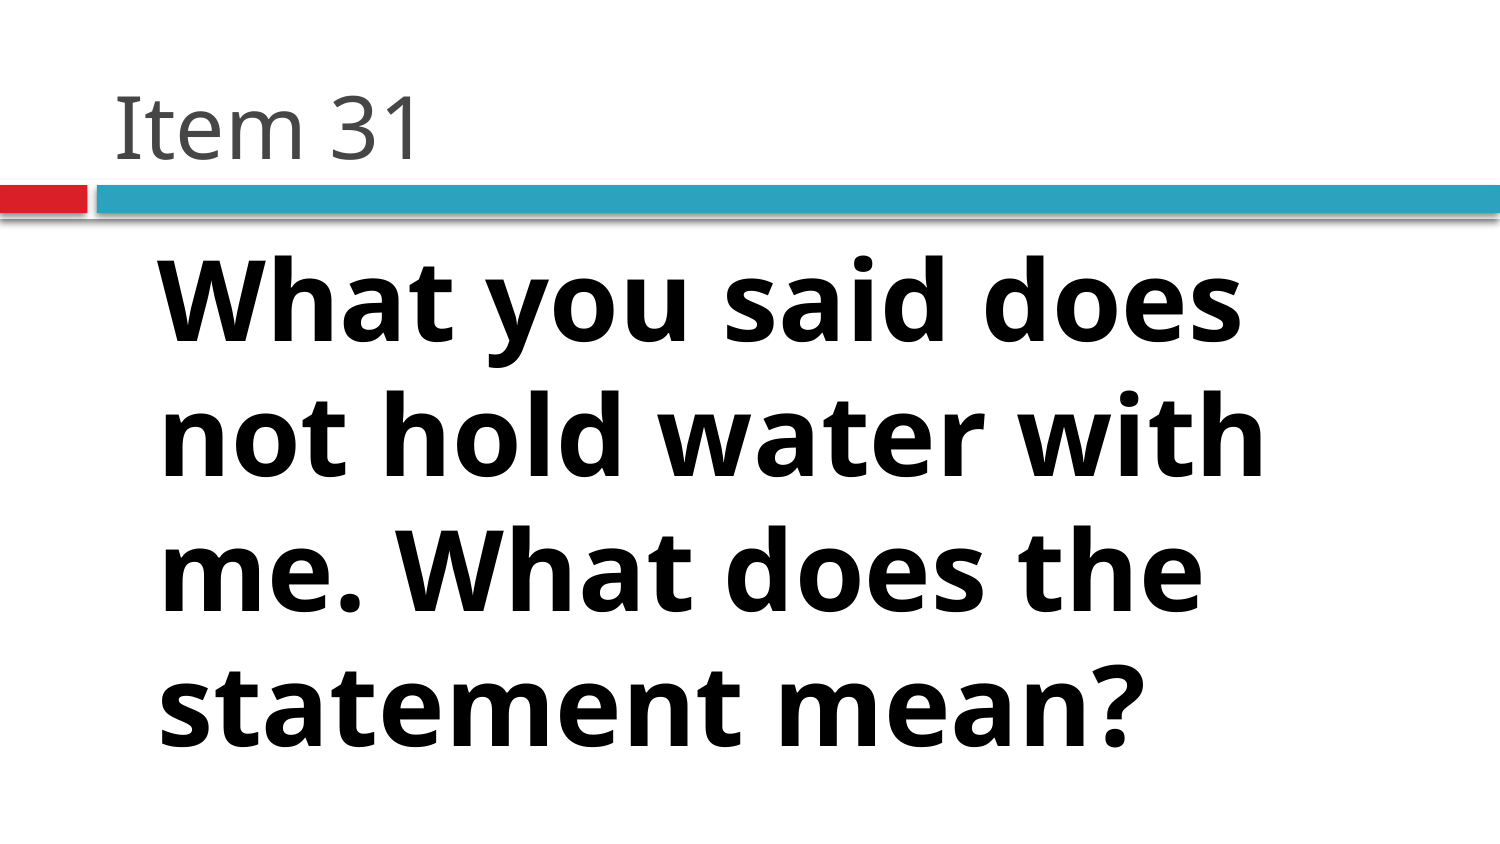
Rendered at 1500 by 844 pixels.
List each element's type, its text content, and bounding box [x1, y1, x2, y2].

list What you said does not hold water with me. What does the statement mean? [37, 221, 1438, 844]
title Item 31 [99, 19, 1438, 185]
